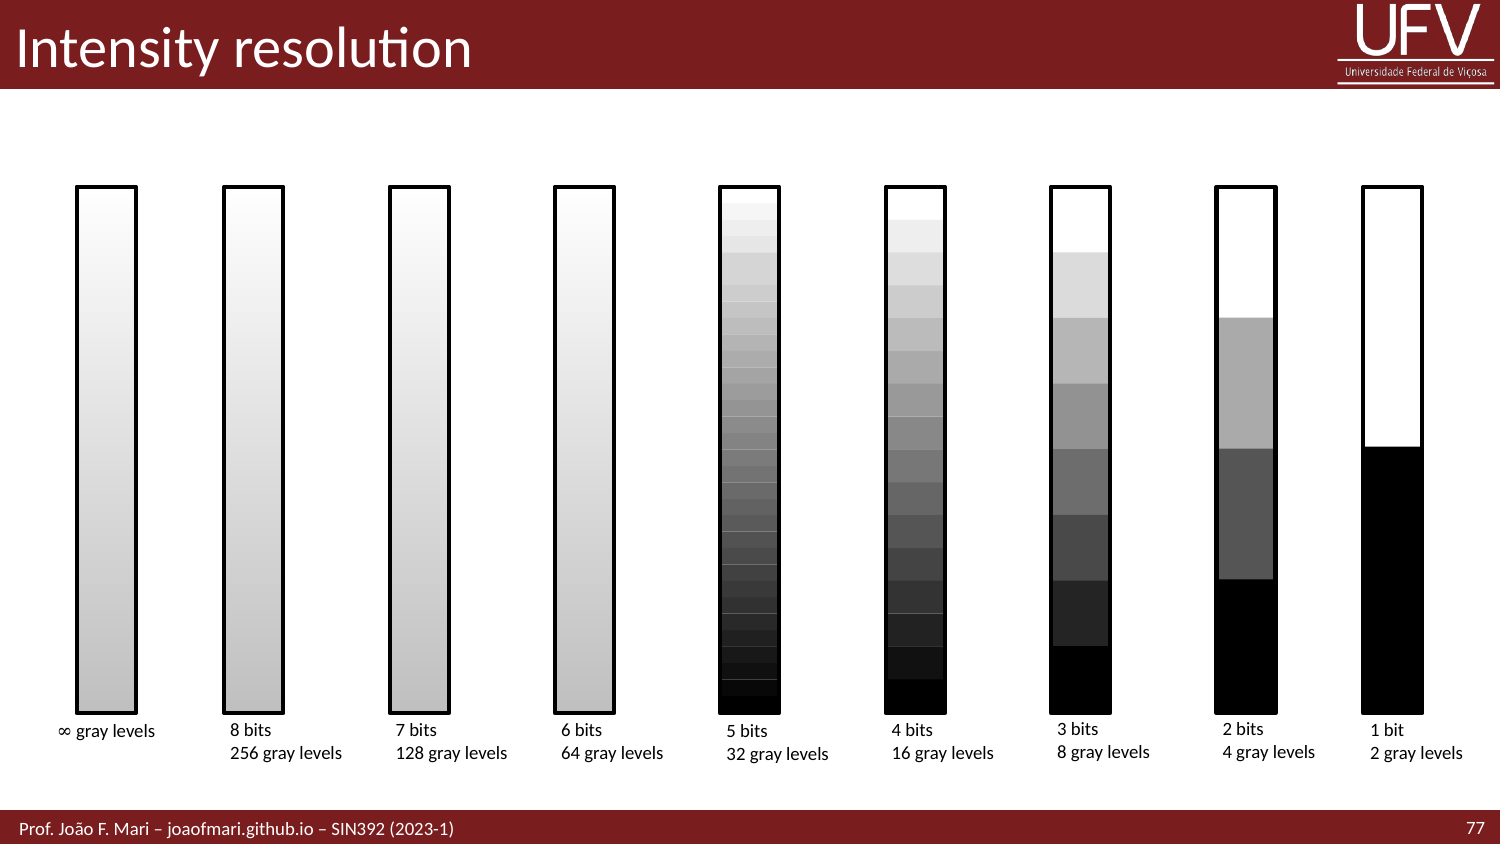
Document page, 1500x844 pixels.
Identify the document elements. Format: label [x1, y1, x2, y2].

title [0, 0, 1500, 89]
text_box [222, 185, 703, 765]
list [0, 89, 1500, 812]
text_box [718, 185, 869, 766]
text_box [1049, 185, 1200, 764]
footer [0, 812, 1034, 844]
text_box [31, 185, 182, 766]
text_box [1214, 185, 1500, 765]
slide_number [1328, 811, 1500, 844]
text_box [884, 185, 1035, 765]
